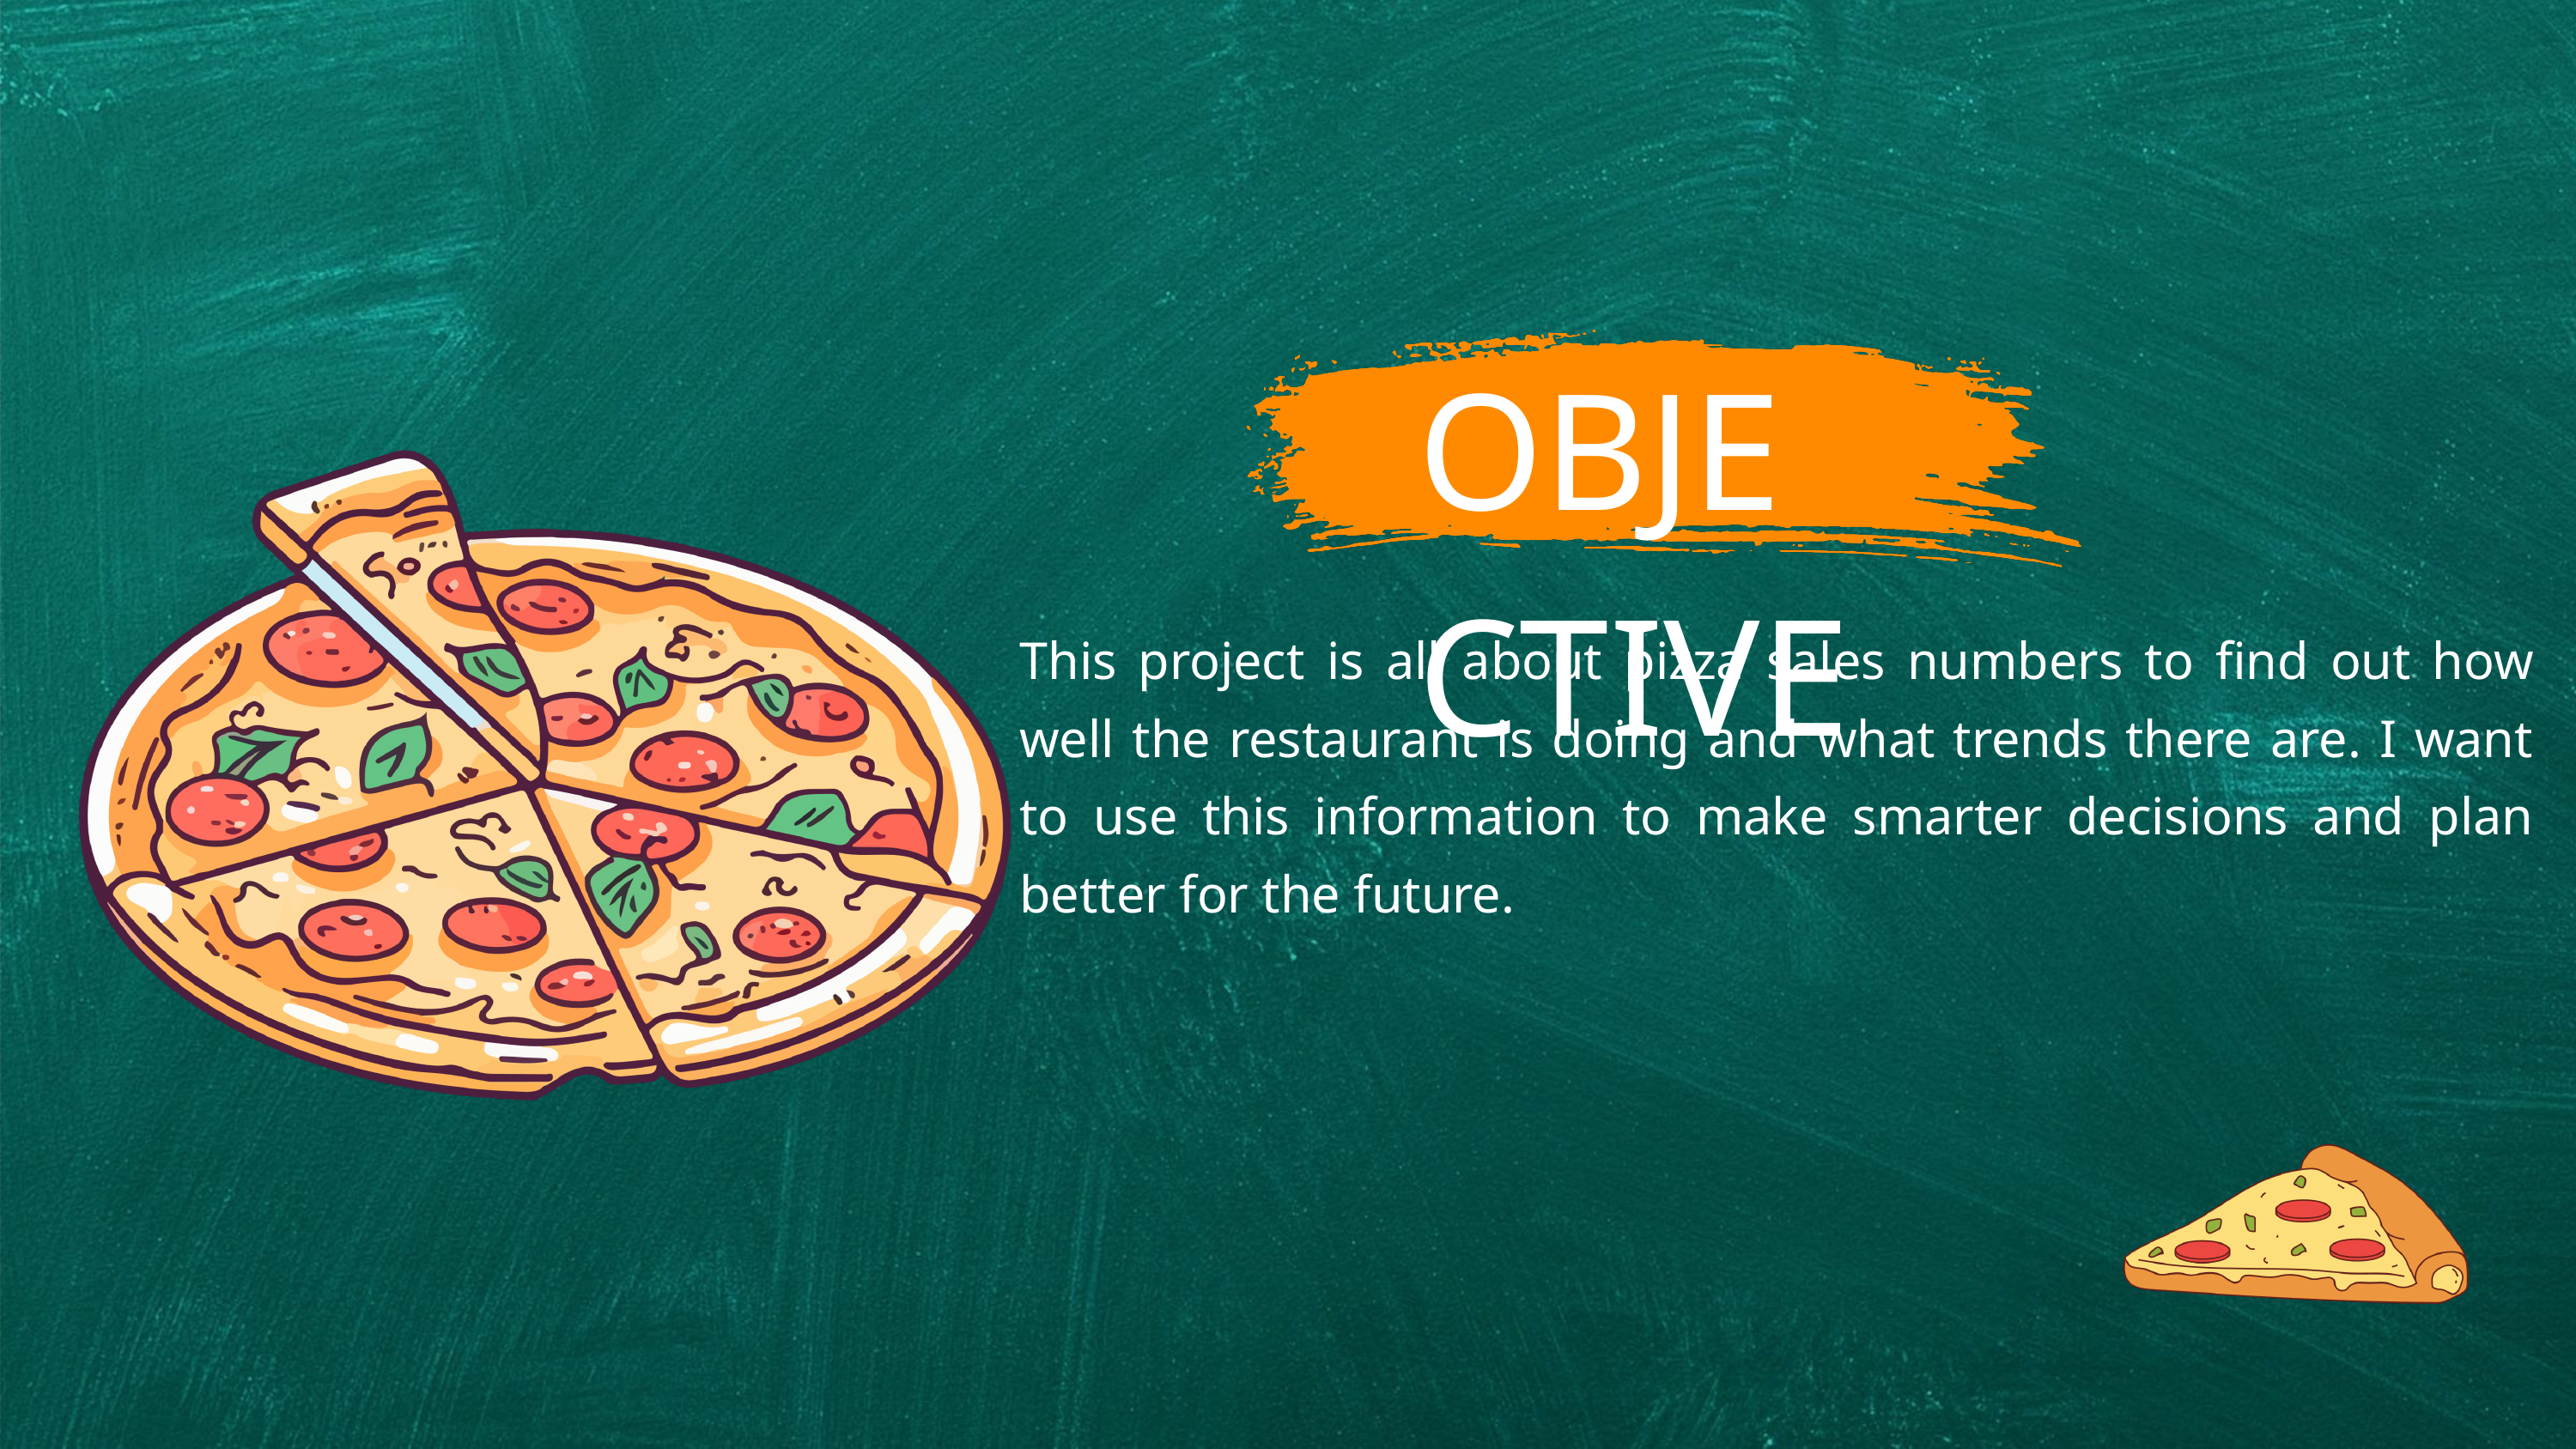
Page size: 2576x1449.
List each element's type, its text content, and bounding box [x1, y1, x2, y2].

text_box [0, 0, 2576, 1449]
text_box [2114, 1135, 2477, 1313]
text_box This project is all about pizza sales numbers to find out how well the restaurant is doing and what trends there are. I want to use this information to make smarter decisions and plan better for the future. [1019, 611, 2536, 924]
text_box OBJECTIVE [1418, 317, 1867, 611]
text_box [70, 441, 1020, 1109]
text_box [1867, 320, 2090, 576]
text_box [1237, 320, 1418, 576]
